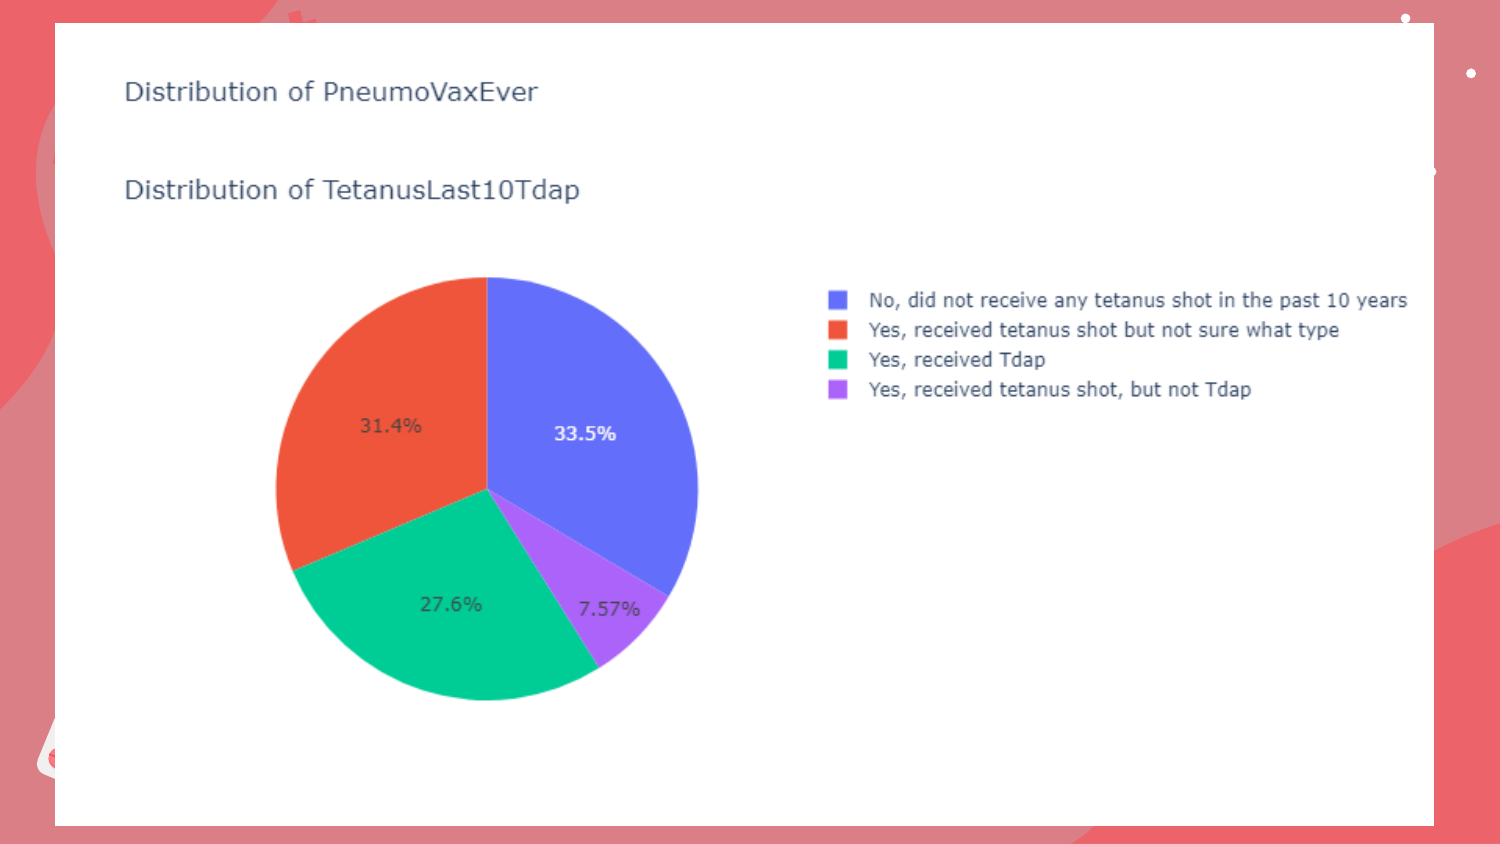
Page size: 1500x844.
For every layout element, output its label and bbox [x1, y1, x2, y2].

picture [55, 23, 1435, 826]
